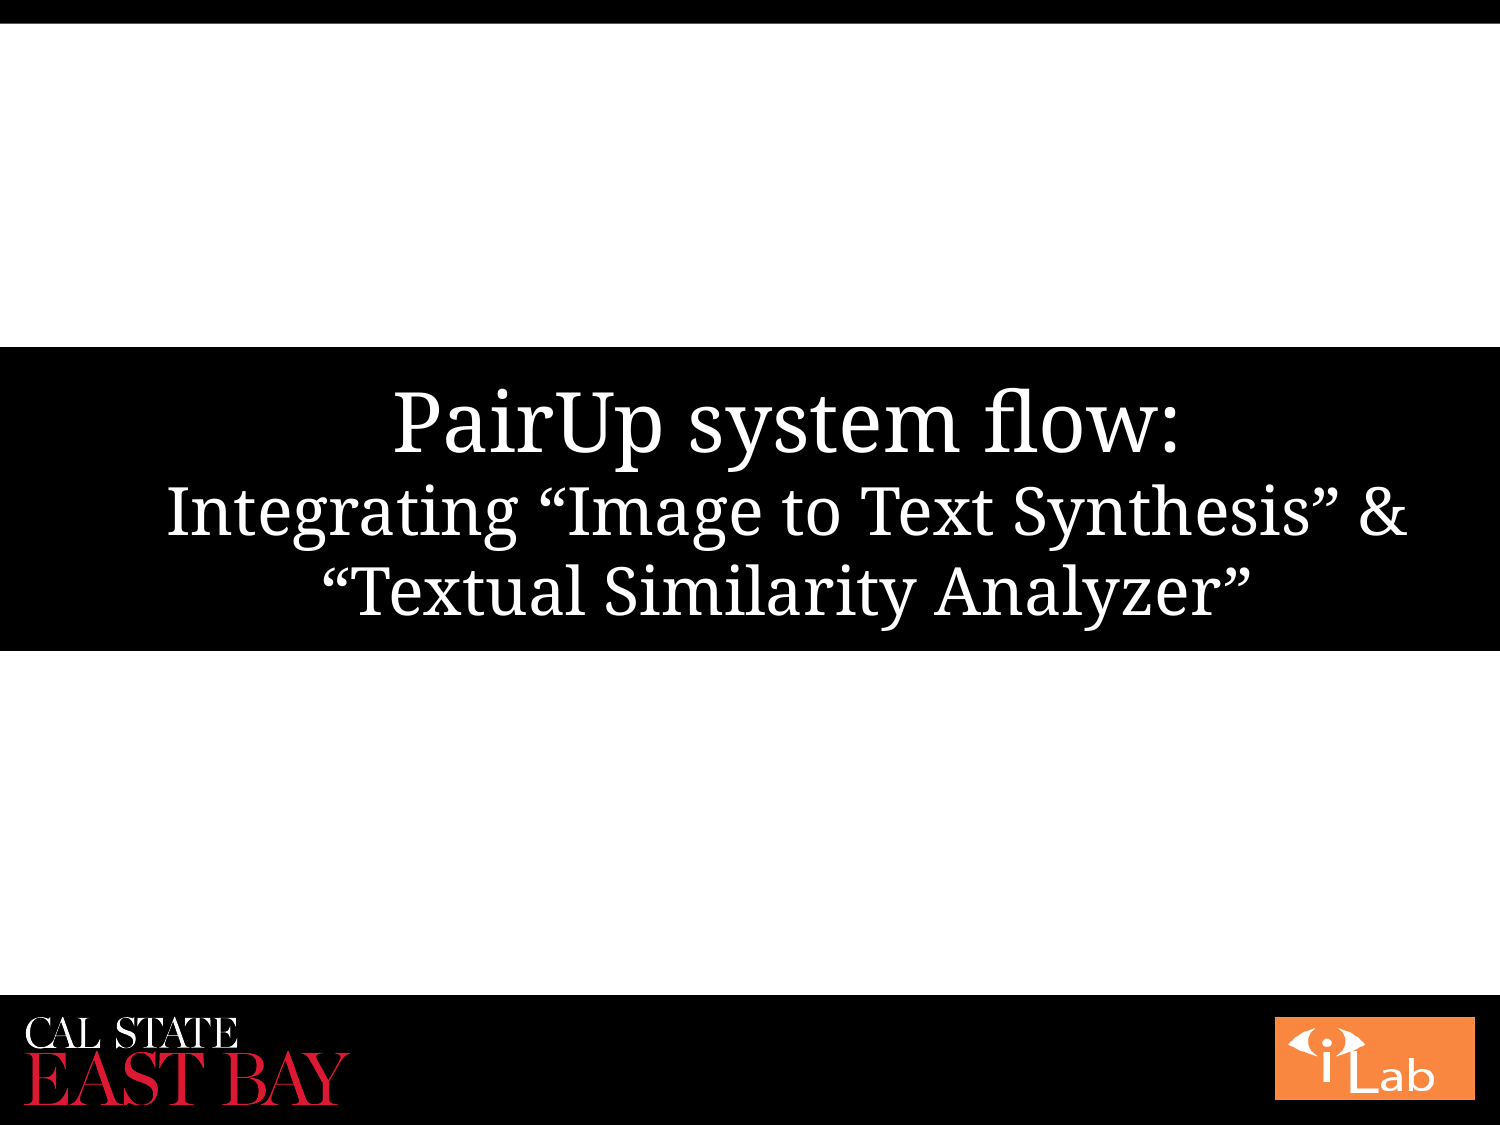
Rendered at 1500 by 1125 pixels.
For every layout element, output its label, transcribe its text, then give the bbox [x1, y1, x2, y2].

picture [24, 1016, 351, 1106]
text_box [0, 0, 1500, 24]
text_box PairUp system flow: Integrating “Image to Text Synthesis” & “Textual Similarity Analyzer” [0, 349, 1500, 649]
text_box [0, 996, 1500, 1125]
picture [1274, 1016, 1476, 1101]
